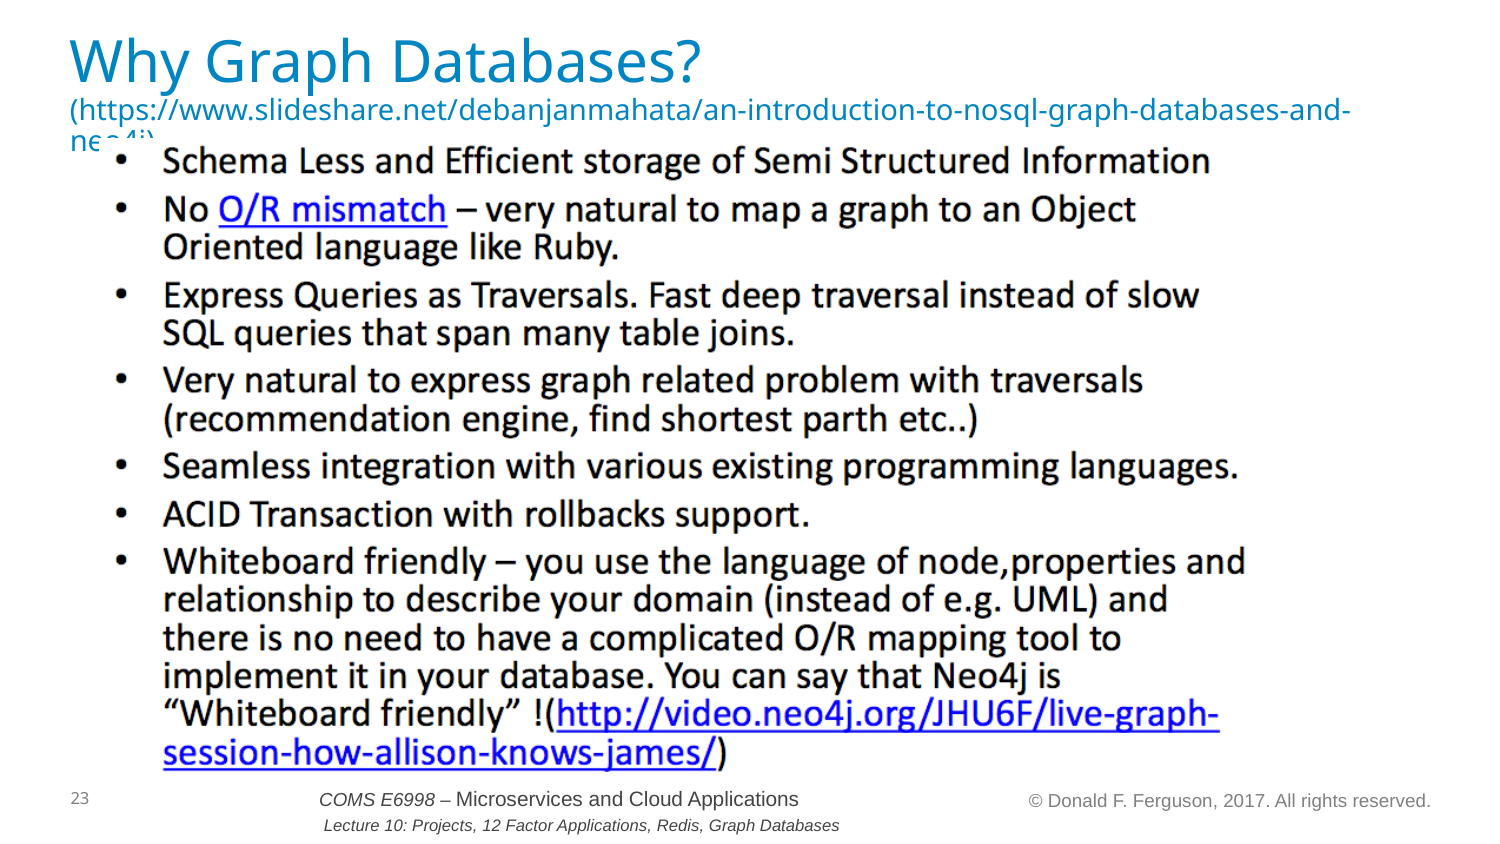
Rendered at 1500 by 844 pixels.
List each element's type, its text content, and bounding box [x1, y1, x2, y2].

title Why Graph Databases? (https://www.slideshare.net/debanjanmahata/an-introduction-to-nosql-graph-databases-and-neo4j) [69, 31, 1422, 128]
picture [98, 138, 1273, 787]
